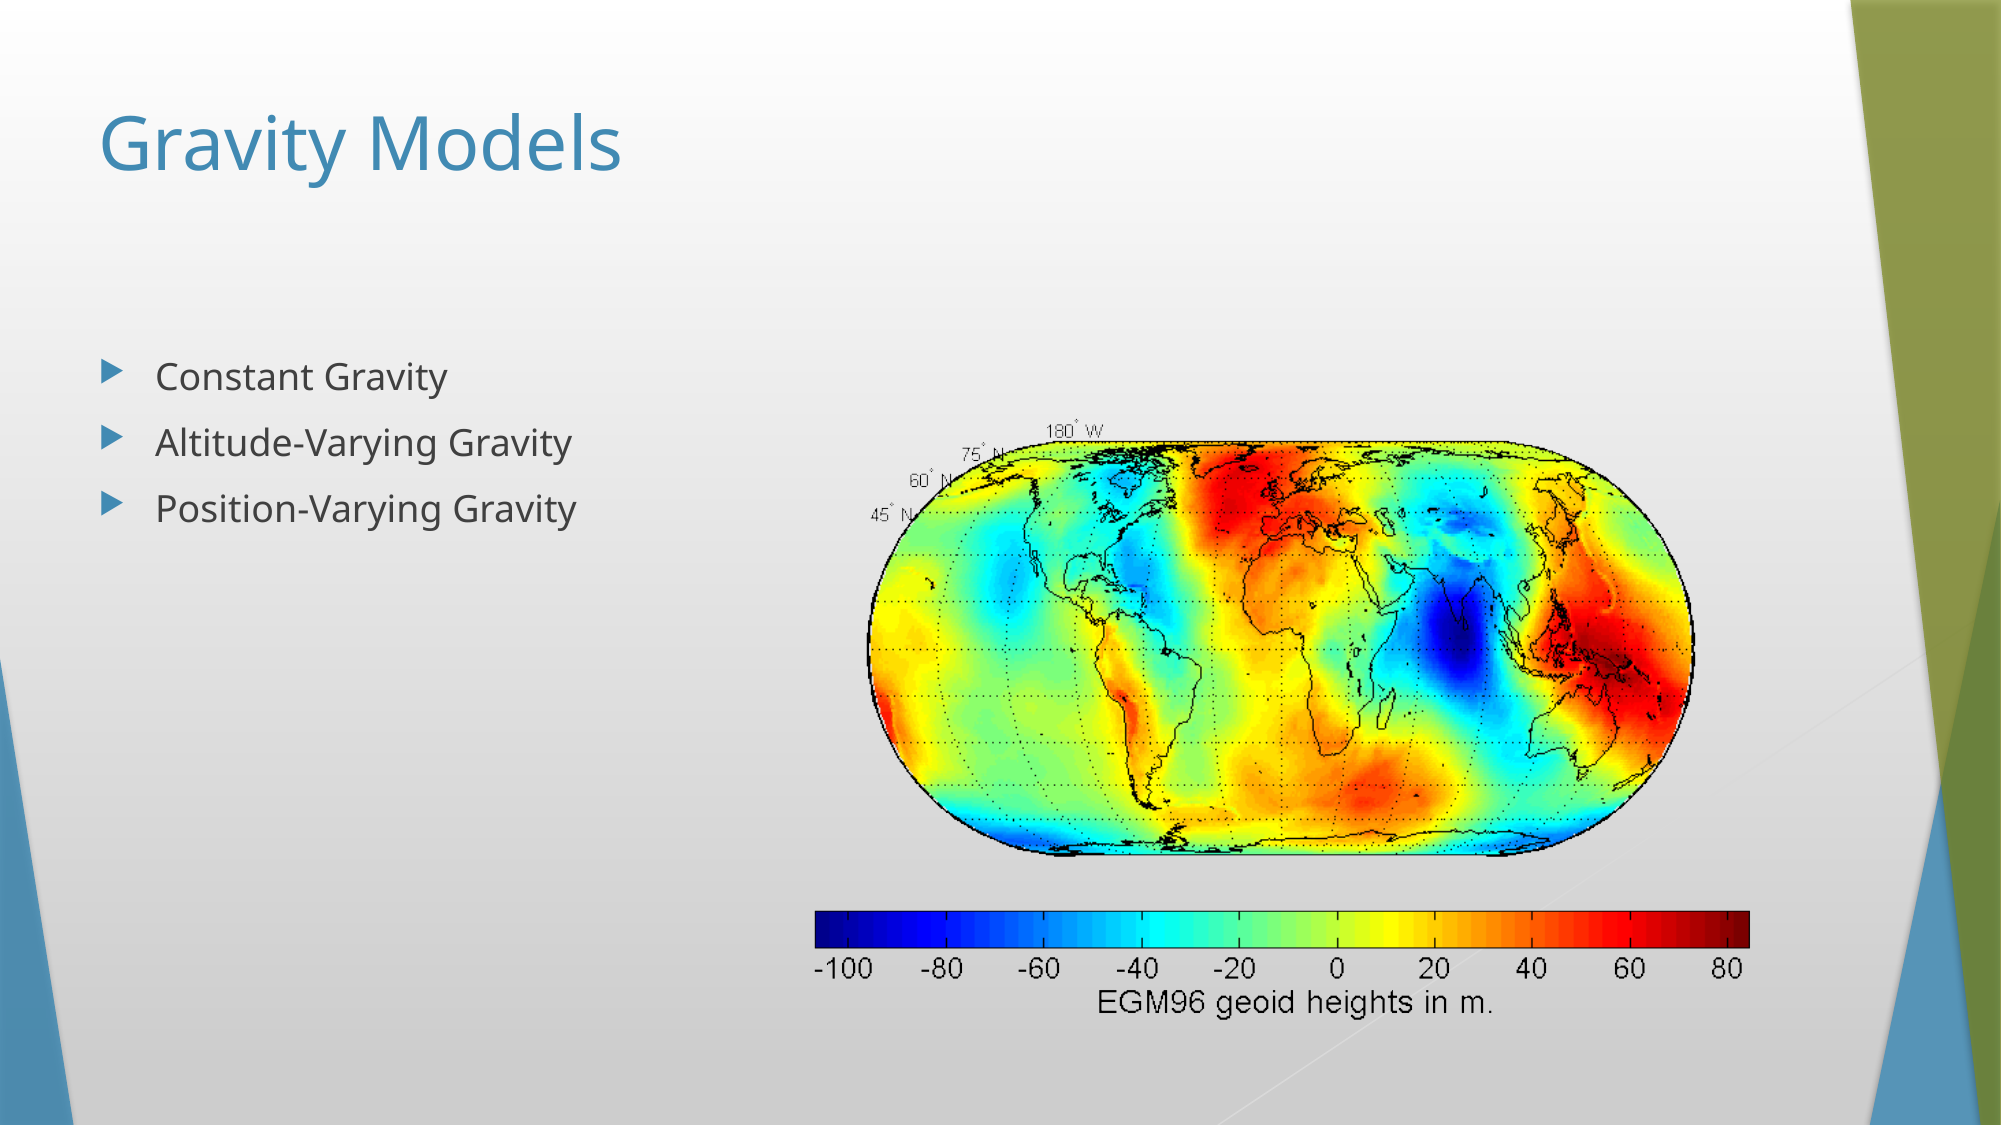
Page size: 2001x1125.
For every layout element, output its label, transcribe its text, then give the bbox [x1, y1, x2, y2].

picture [774, 396, 1791, 1038]
text_box Gravity Models [83, 87, 1648, 194]
list Constant Gravity Altitude-Varying Gravity Position-Varying Gravity [83, 345, 654, 563]
